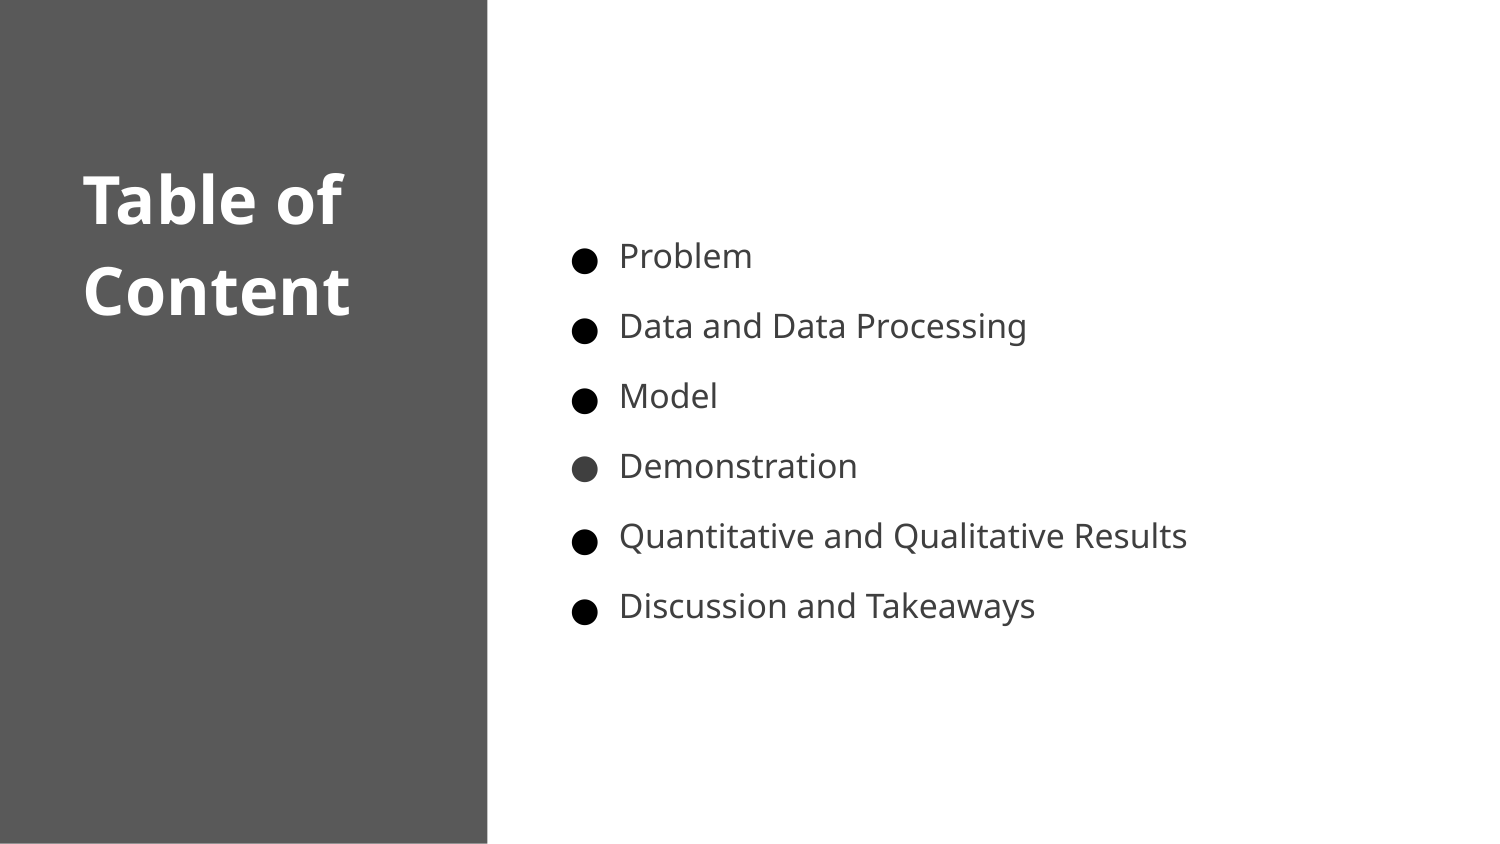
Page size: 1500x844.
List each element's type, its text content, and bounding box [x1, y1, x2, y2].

text_box [0, 0, 488, 844]
text_box Problem Data and Data Processing Model Demonstration Quantitative and Qualitative Results Discussion and Takeaways [562, 218, 1425, 633]
text_box Table of Content [75, 150, 413, 432]
